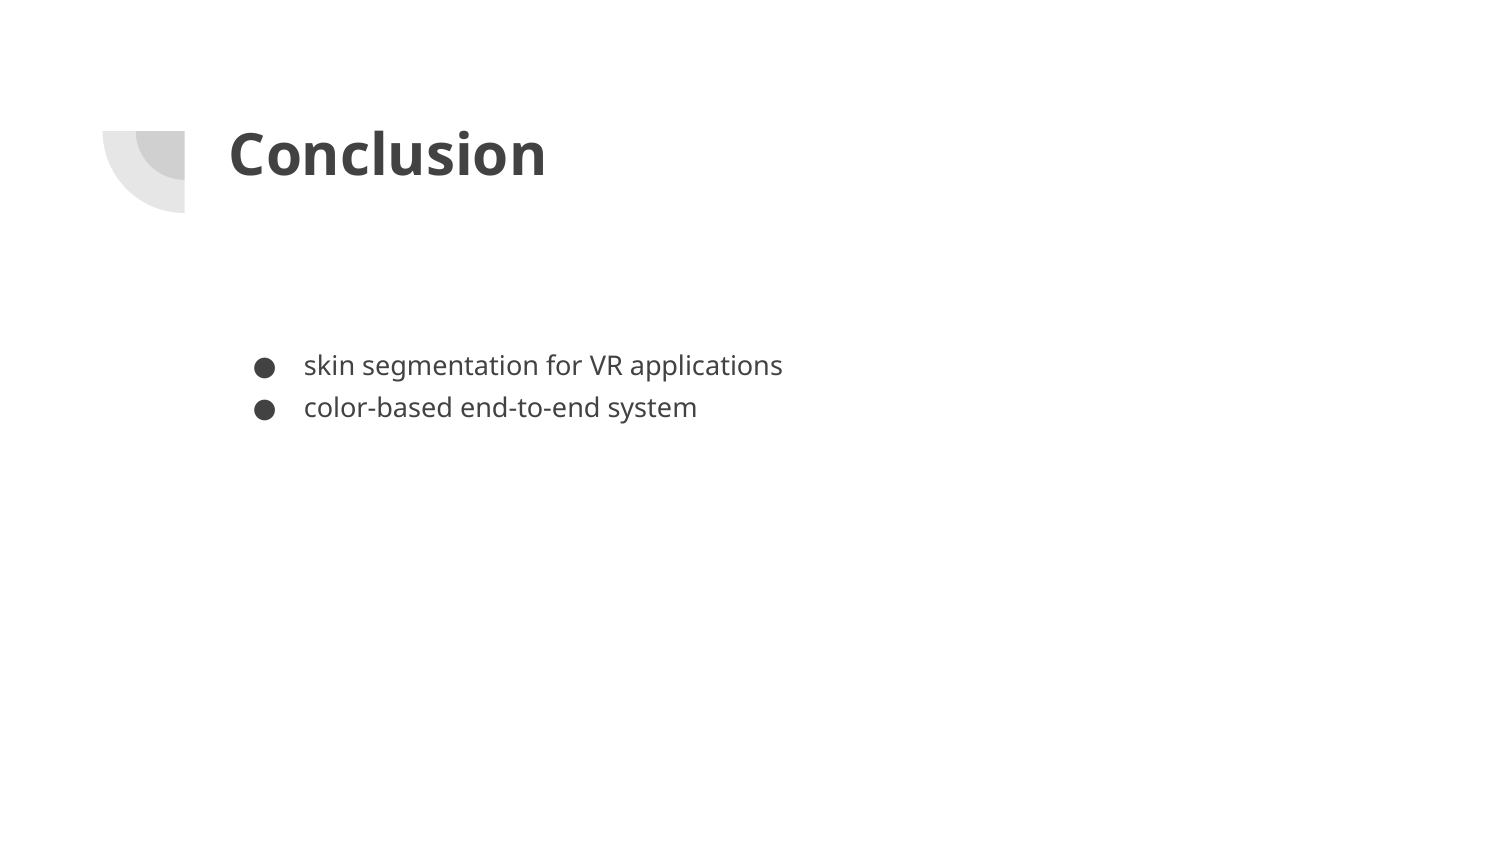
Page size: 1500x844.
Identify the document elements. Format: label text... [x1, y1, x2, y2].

title Conclusion [213, 98, 1368, 263]
list skin segmentation for VR applications color-based end-to-end system [213, 326, 1368, 744]
